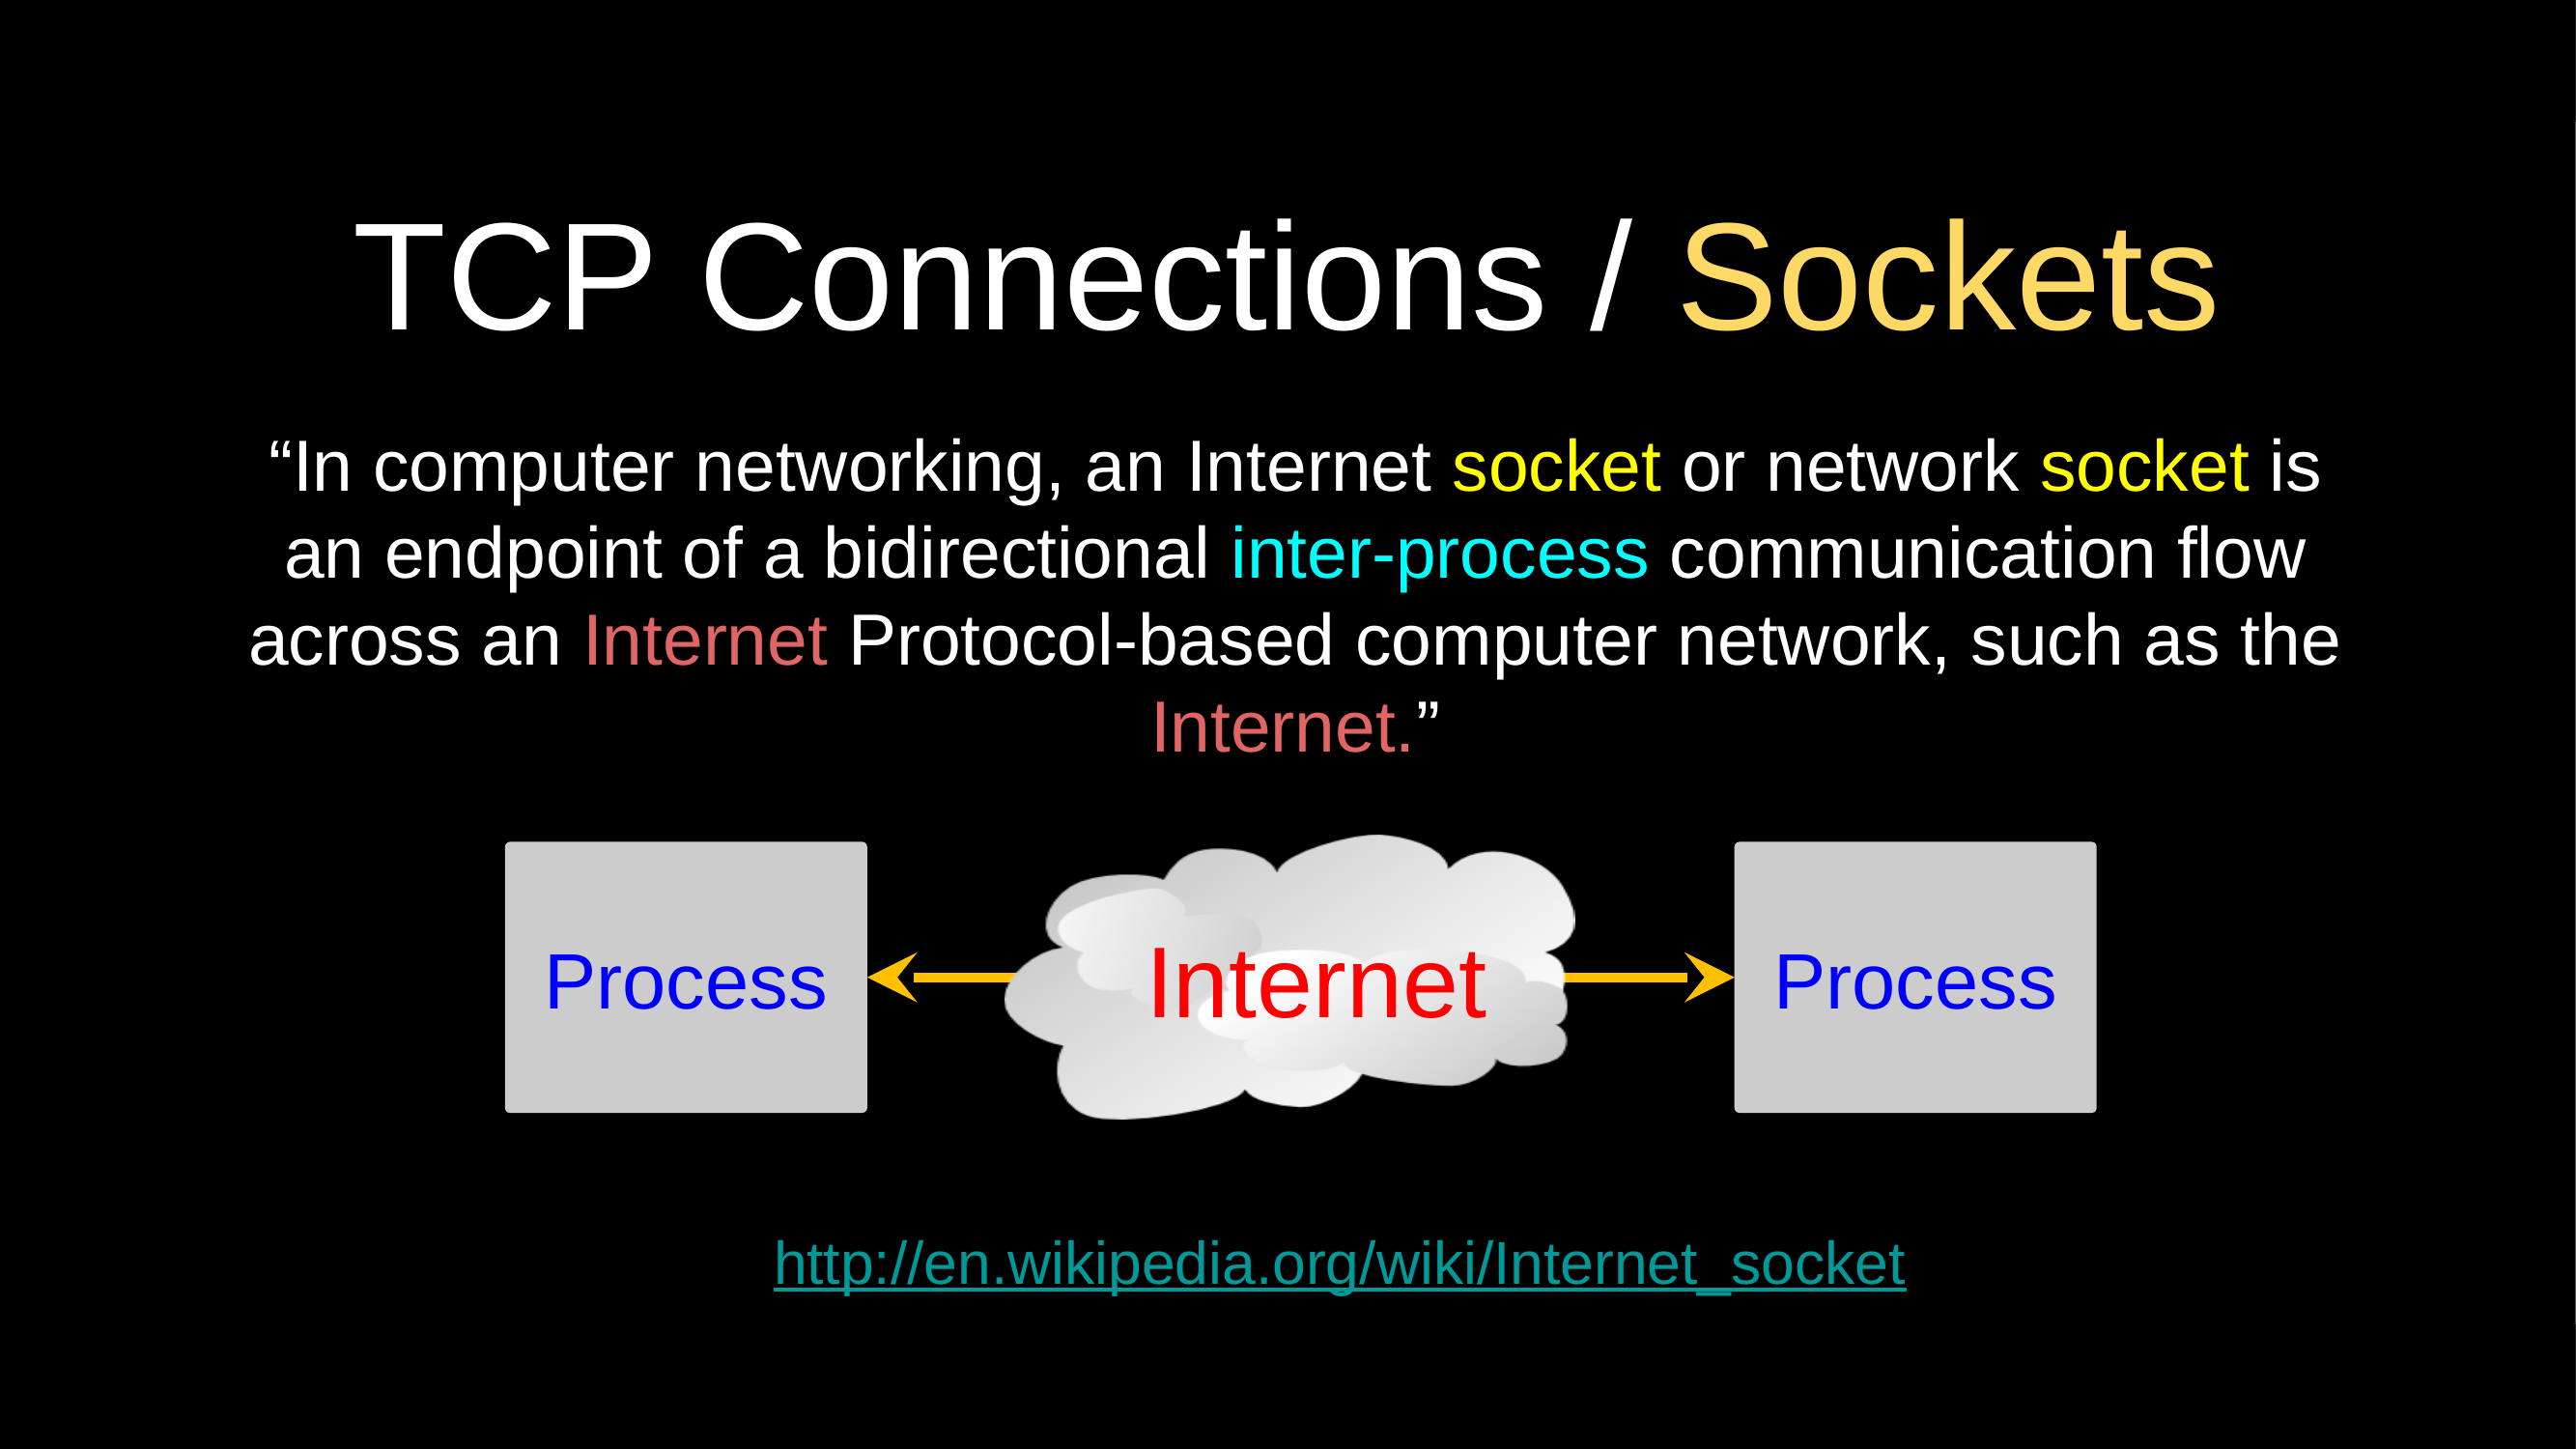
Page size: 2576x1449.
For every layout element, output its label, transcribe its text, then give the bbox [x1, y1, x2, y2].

text_box Process [504, 841, 867, 1114]
title TCP Connections / Sockets [183, 133, 2391, 403]
text_box http://en.wikipedia.org/wiki/Internet_socket [583, 1210, 2097, 1310]
text_box “In computer networking, an Internet socket or network socket is an endpoint of a bidirectional inter-process communication flow across an Internet Protocol-based computer network, such as the Internet.” [236, 402, 2355, 783]
picture [1005, 835, 1576, 1120]
text_box Process [1734, 841, 2097, 1114]
